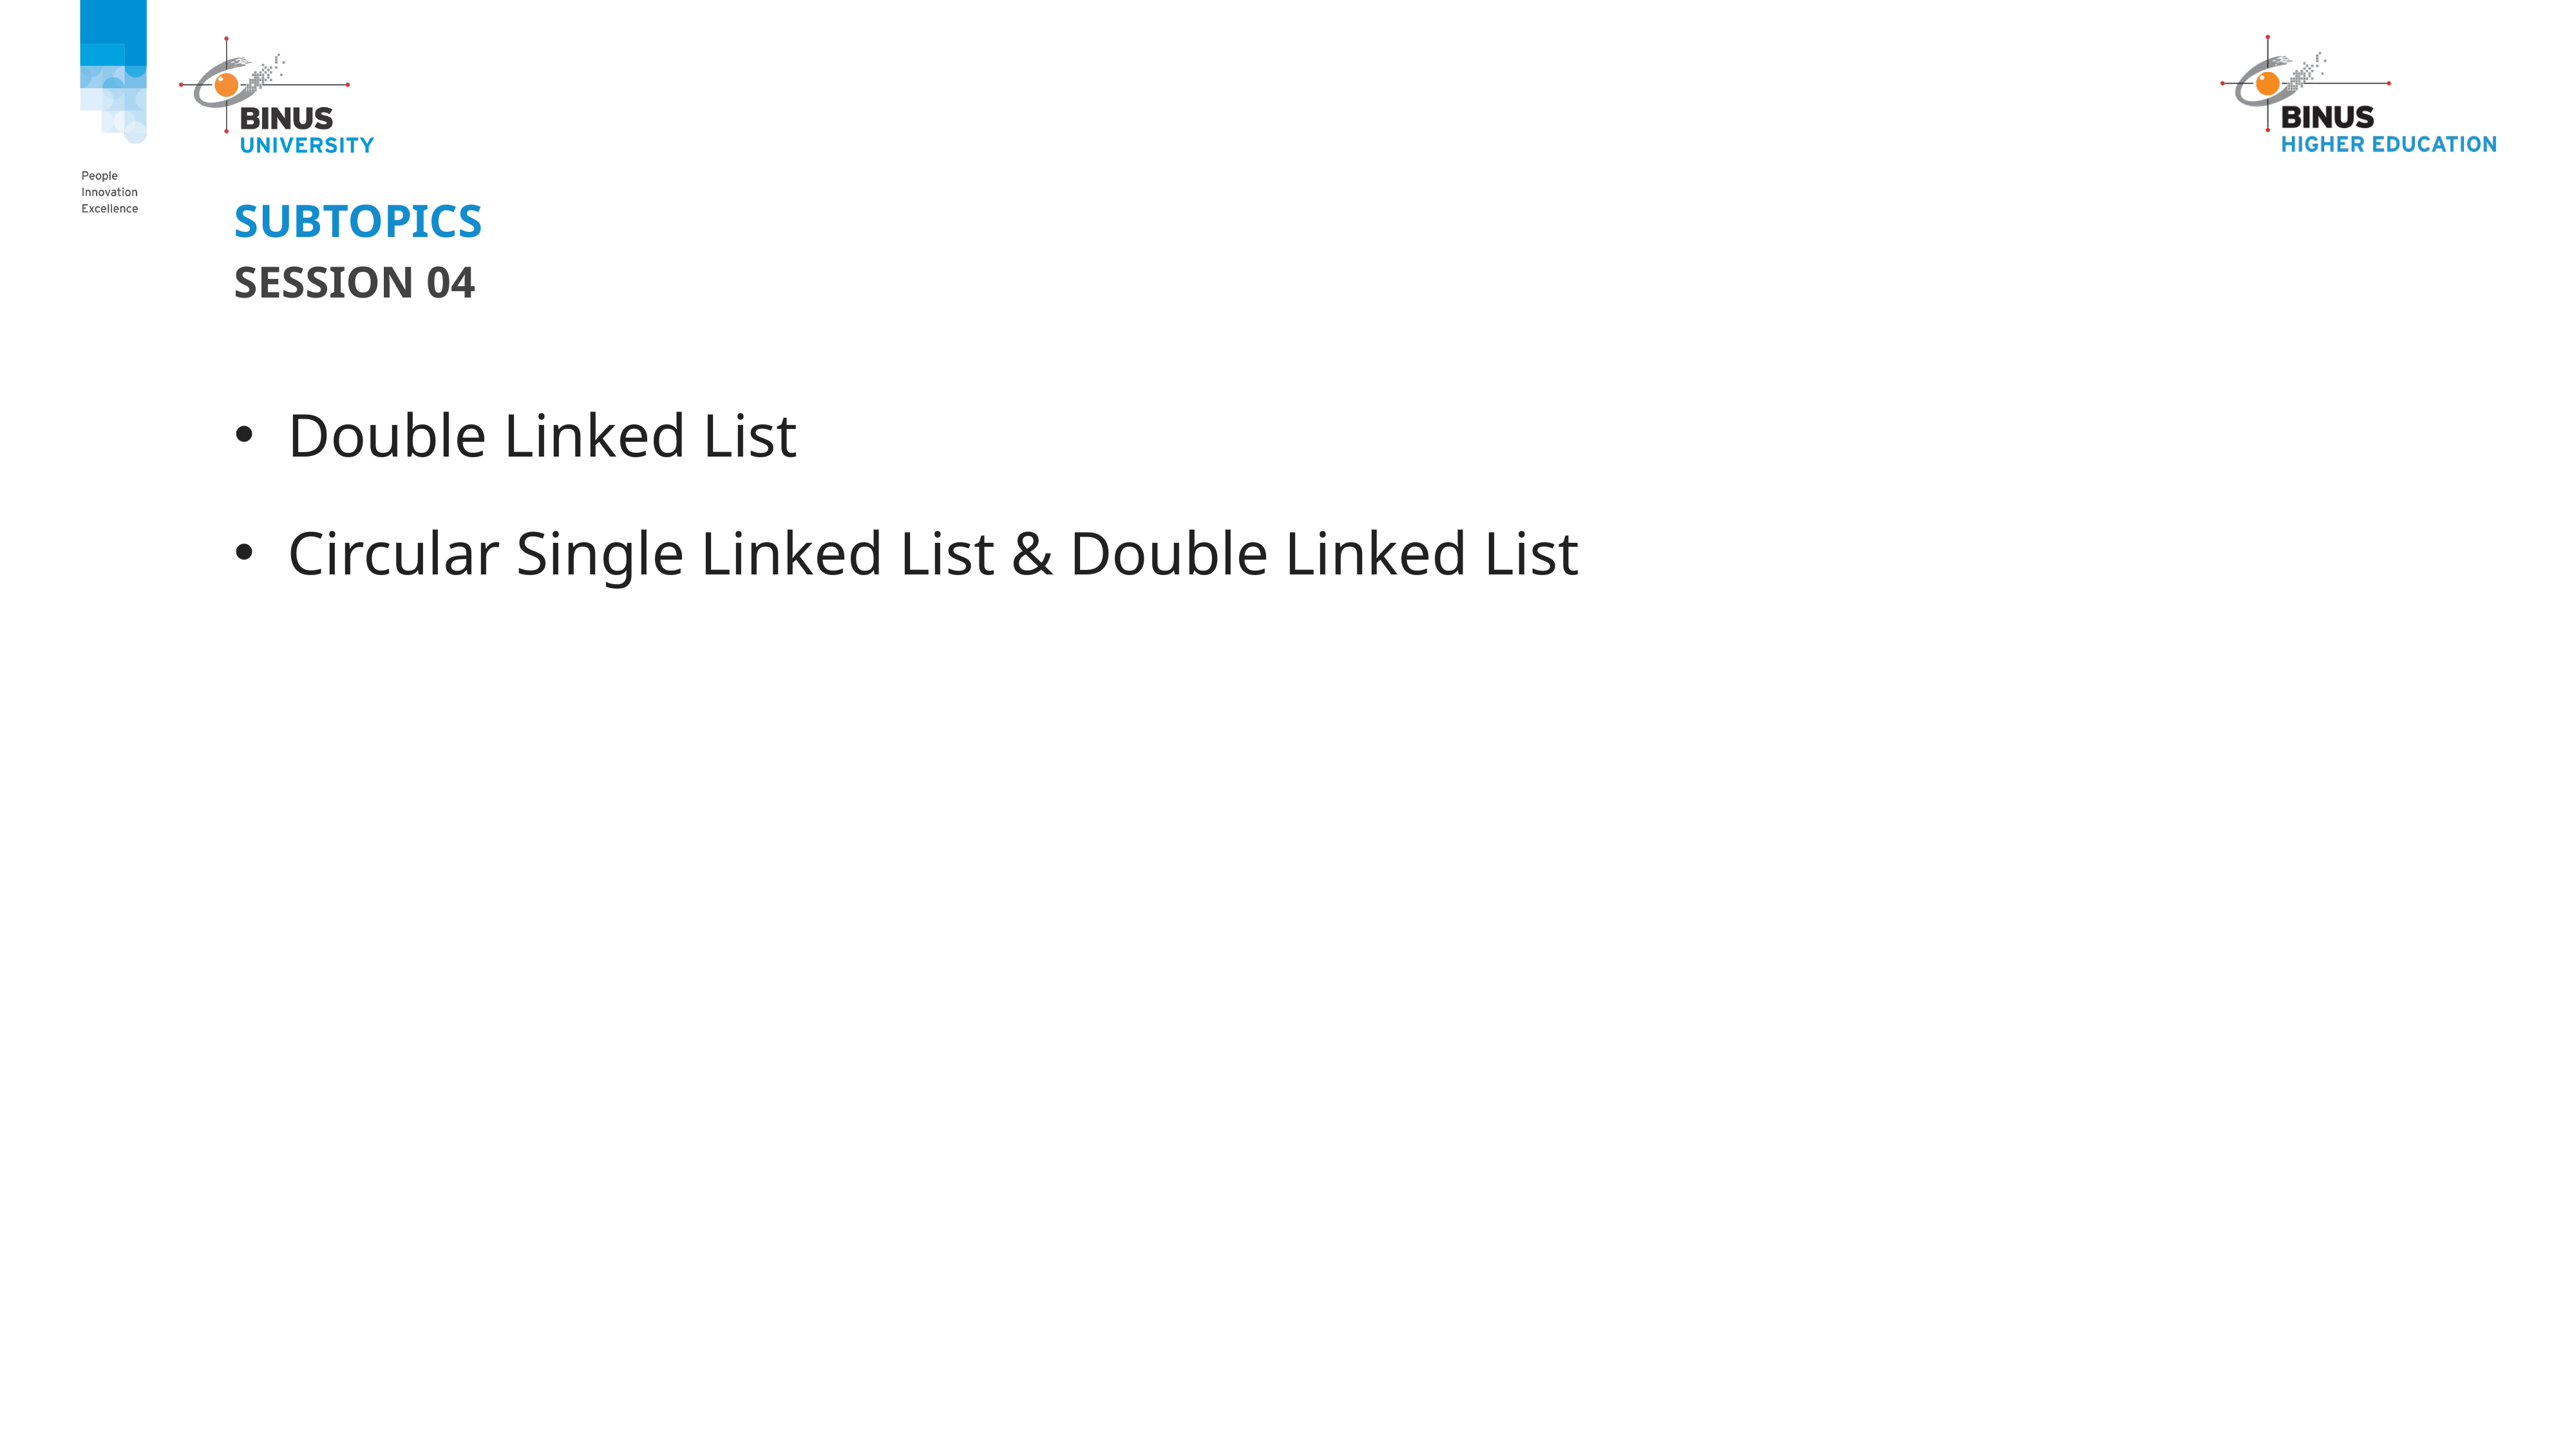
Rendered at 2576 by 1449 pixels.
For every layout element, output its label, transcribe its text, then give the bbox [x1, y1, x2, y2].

title SUBTOPICS [228, 197, 1784, 252]
picture [174, 25, 374, 161]
picture [81, 146, 146, 213]
list Double Linked List Circular Single Linked List & Double Linked List [228, 392, 2269, 1252]
picture [80, 66, 147, 144]
picture [2199, 0, 2496, 156]
list Session 04 [228, 255, 1262, 341]
